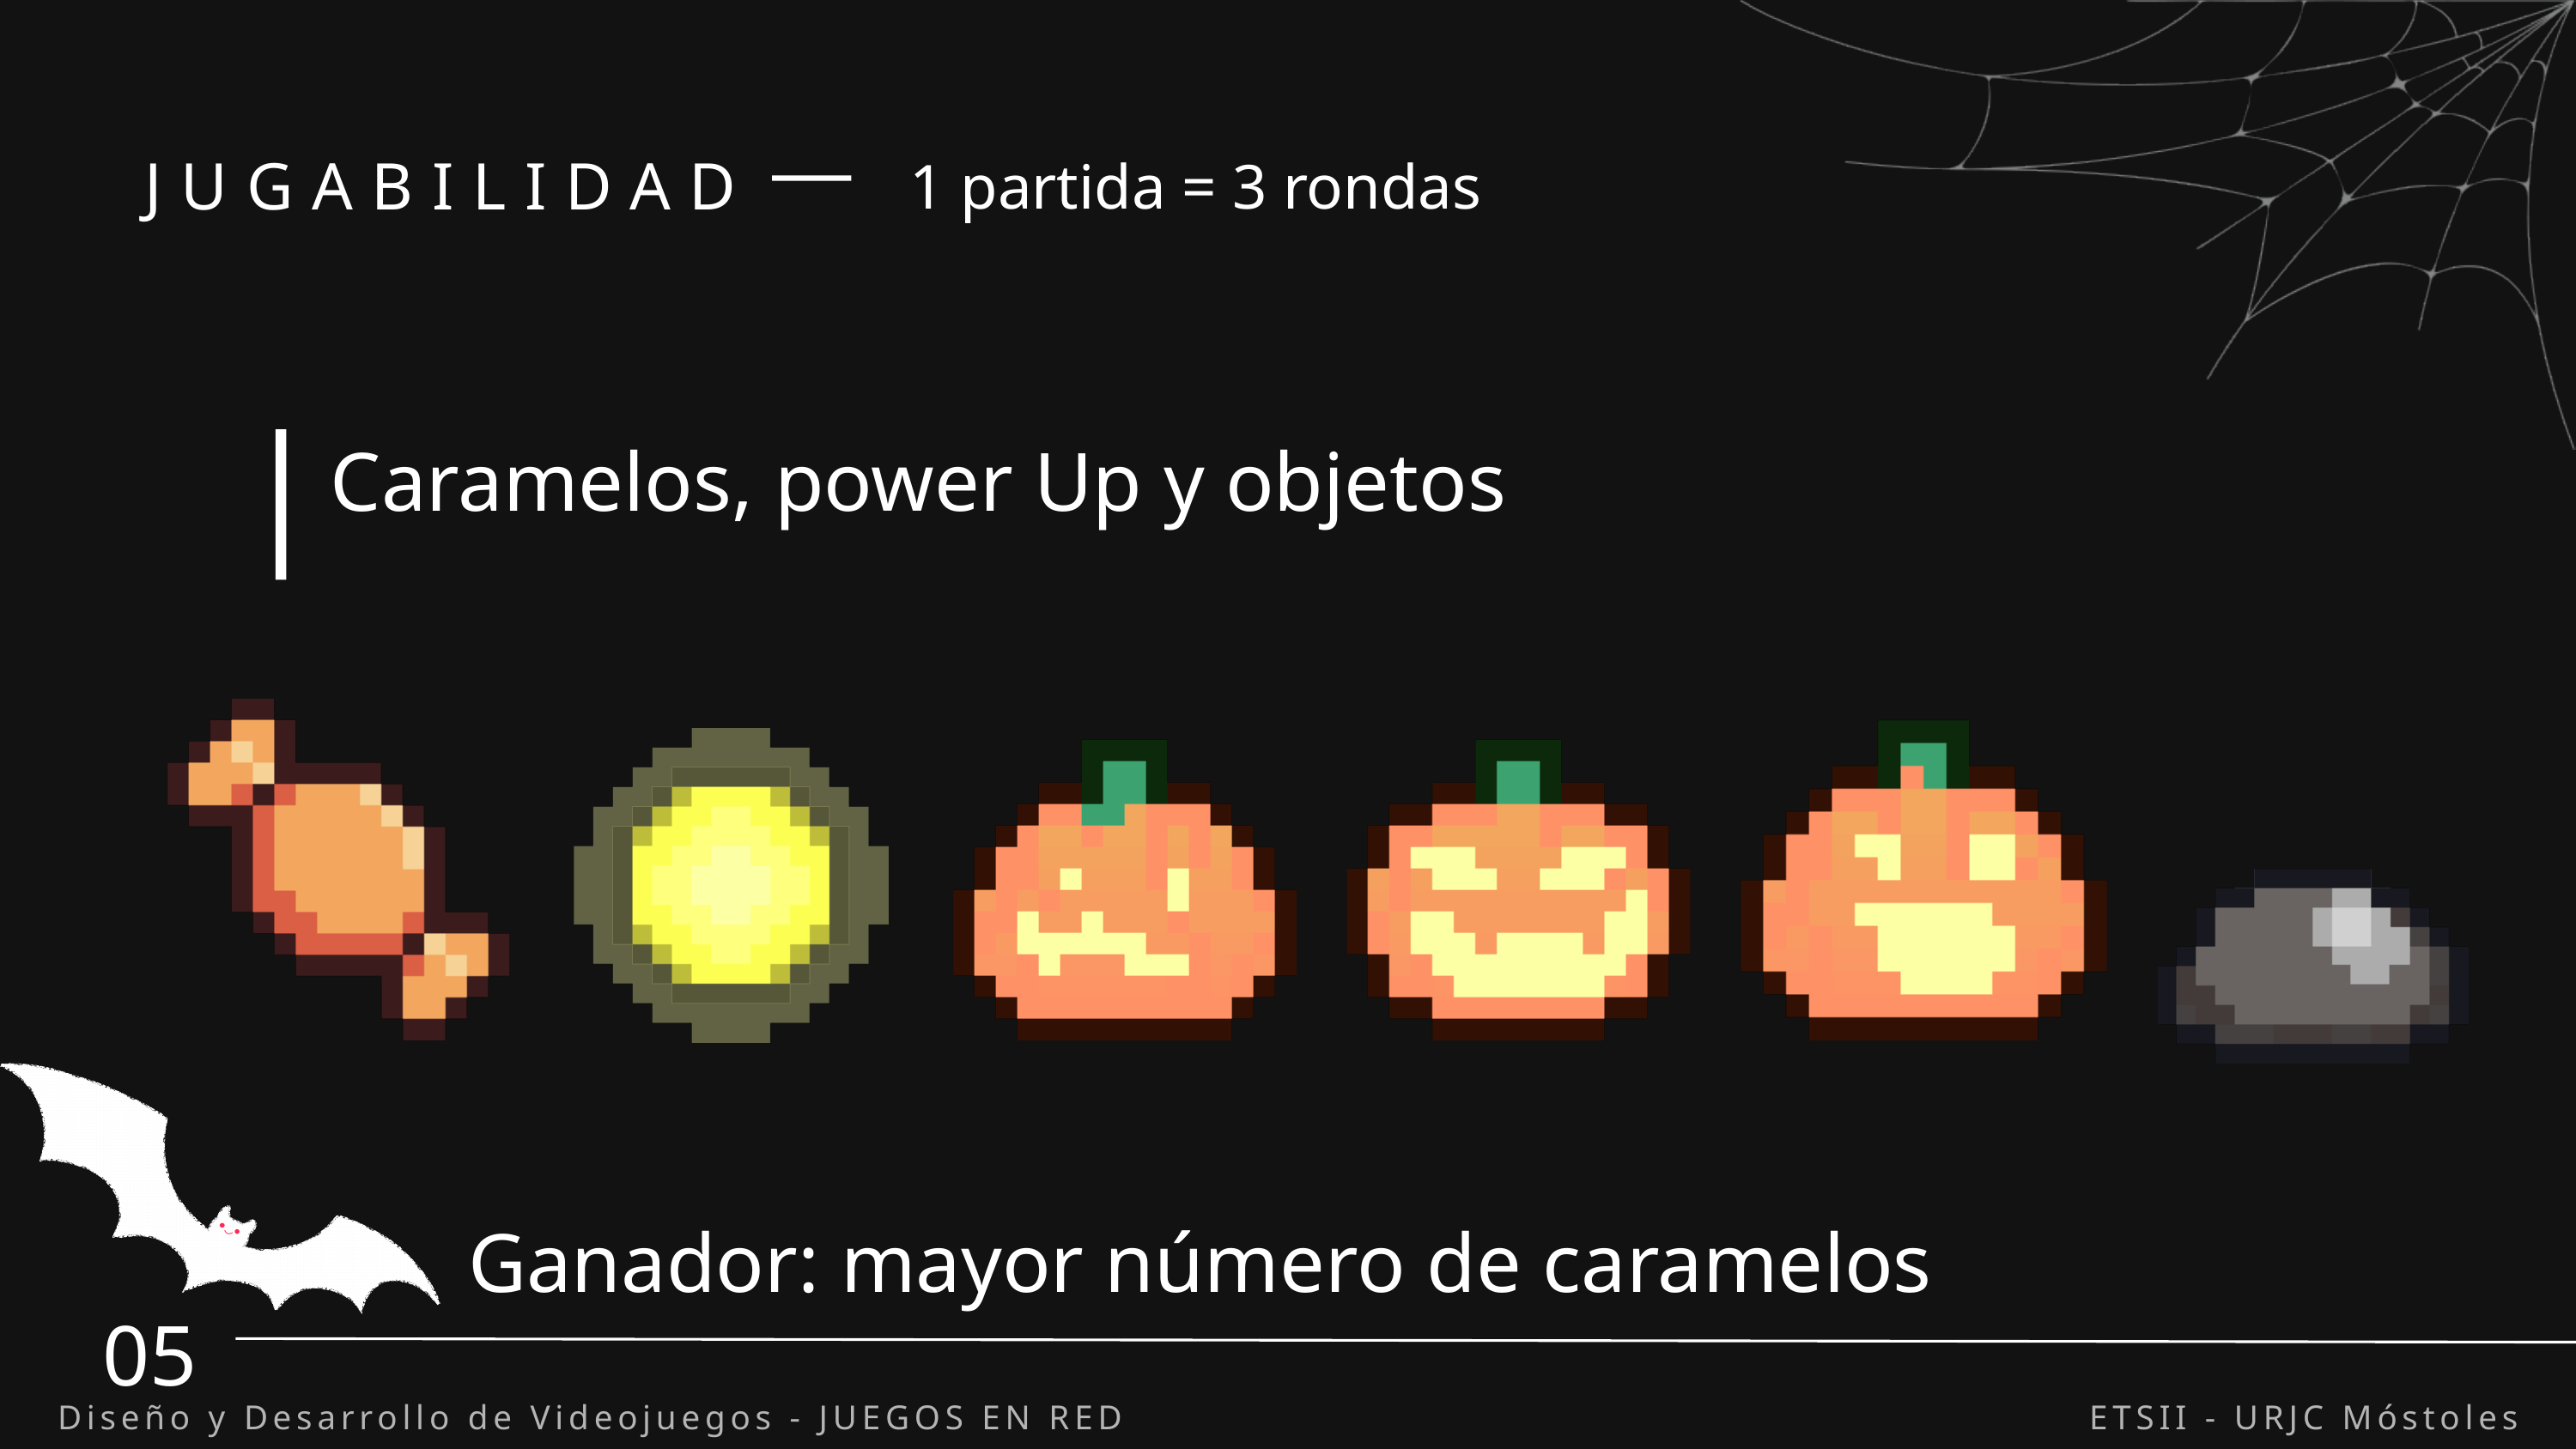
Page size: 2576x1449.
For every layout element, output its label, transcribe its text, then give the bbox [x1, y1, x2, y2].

text_box [1346, 697, 1691, 1041]
text_box [953, 697, 1297, 1040]
text_box [2157, 752, 2469, 1064]
text_box JUGABILIDAD [144, 144, 1289, 223]
text_box Caramelos, power Up y objetos [331, 414, 2085, 528]
text_box [167, 699, 510, 1041]
text_box Diseño y Desarrollo de Videojuegos - JUEGOS EN RED [58, 1390, 1391, 1436]
text_box [1740, 0, 2576, 450]
text_box 05 [102, 1226, 276, 1403]
text_box [1741, 675, 2107, 1040]
text_box [0, 1063, 440, 1314]
text_box ETSII - URJC Móstoles [1539, 1390, 2518, 1436]
text_box 1 partida = 3 rondas [909, 135, 1740, 221]
text_box [574, 728, 889, 1043]
text_box Ganador: mayor número de caramelos [468, 1194, 2313, 1308]
